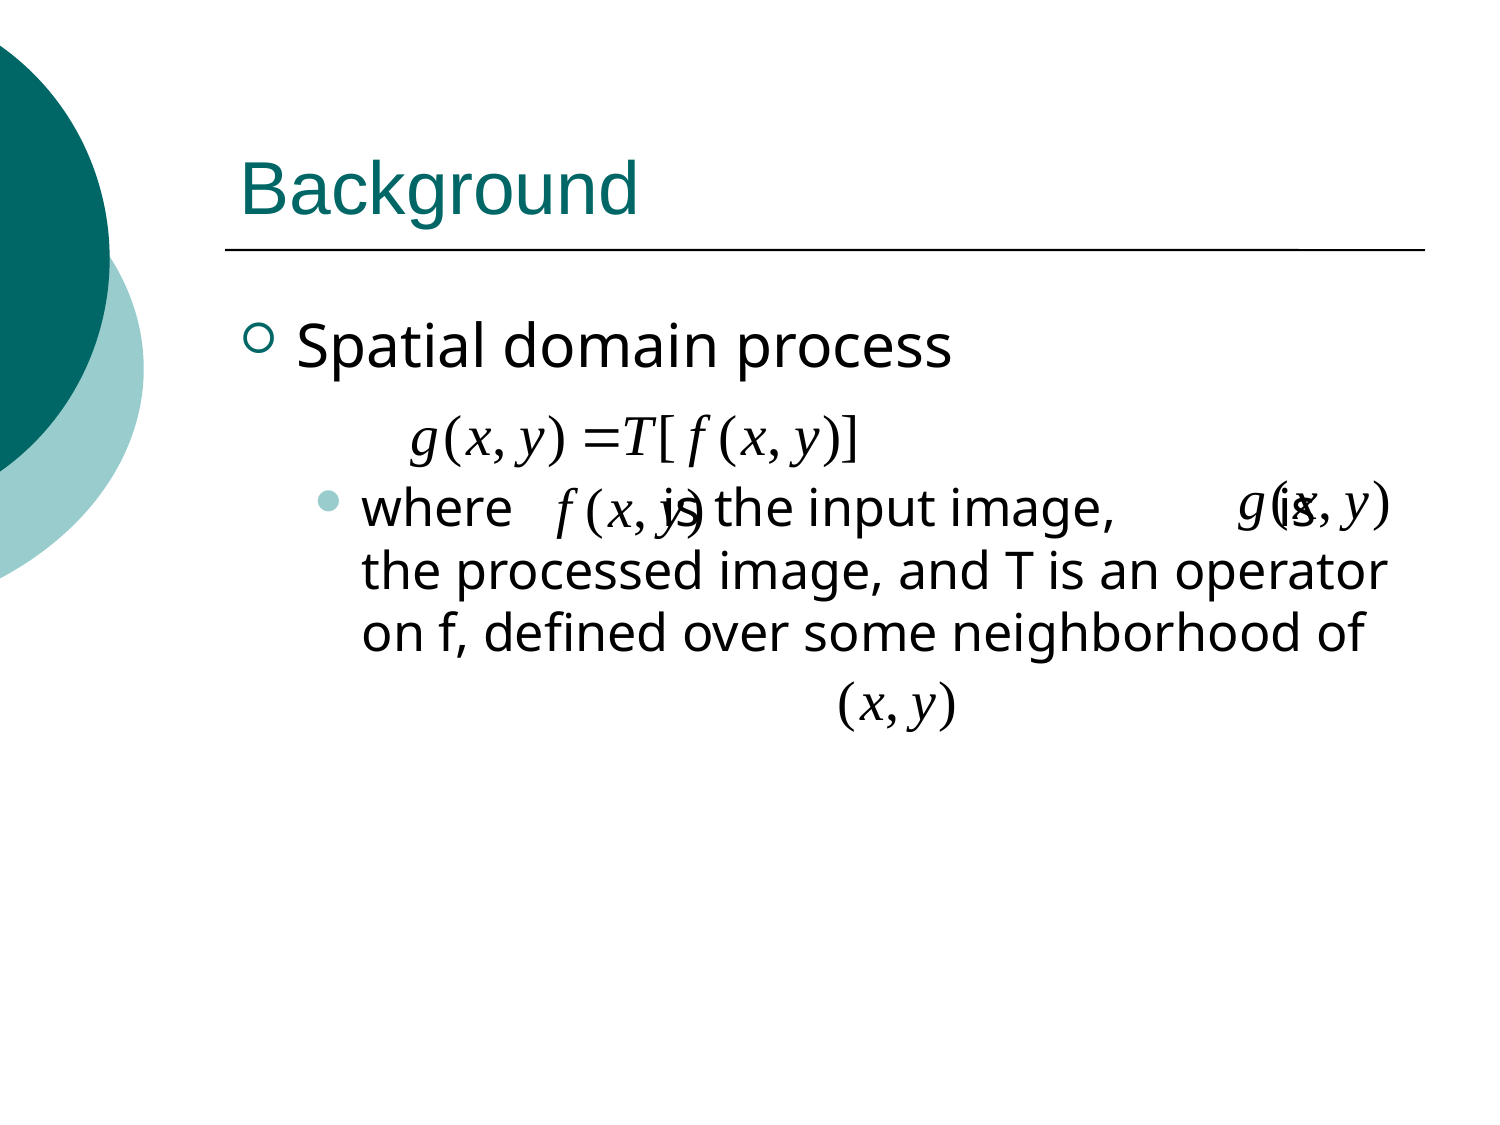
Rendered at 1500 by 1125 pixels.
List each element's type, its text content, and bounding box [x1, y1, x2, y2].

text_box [398, 402, 869, 480]
list Spatial domain process where is the input image, is the processed image, and T is an operator on f, defined over some neighborhood of [224, 299, 1425, 975]
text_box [537, 476, 715, 551]
title Background [224, 49, 1425, 237]
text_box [829, 668, 966, 744]
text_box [1227, 467, 1400, 543]
